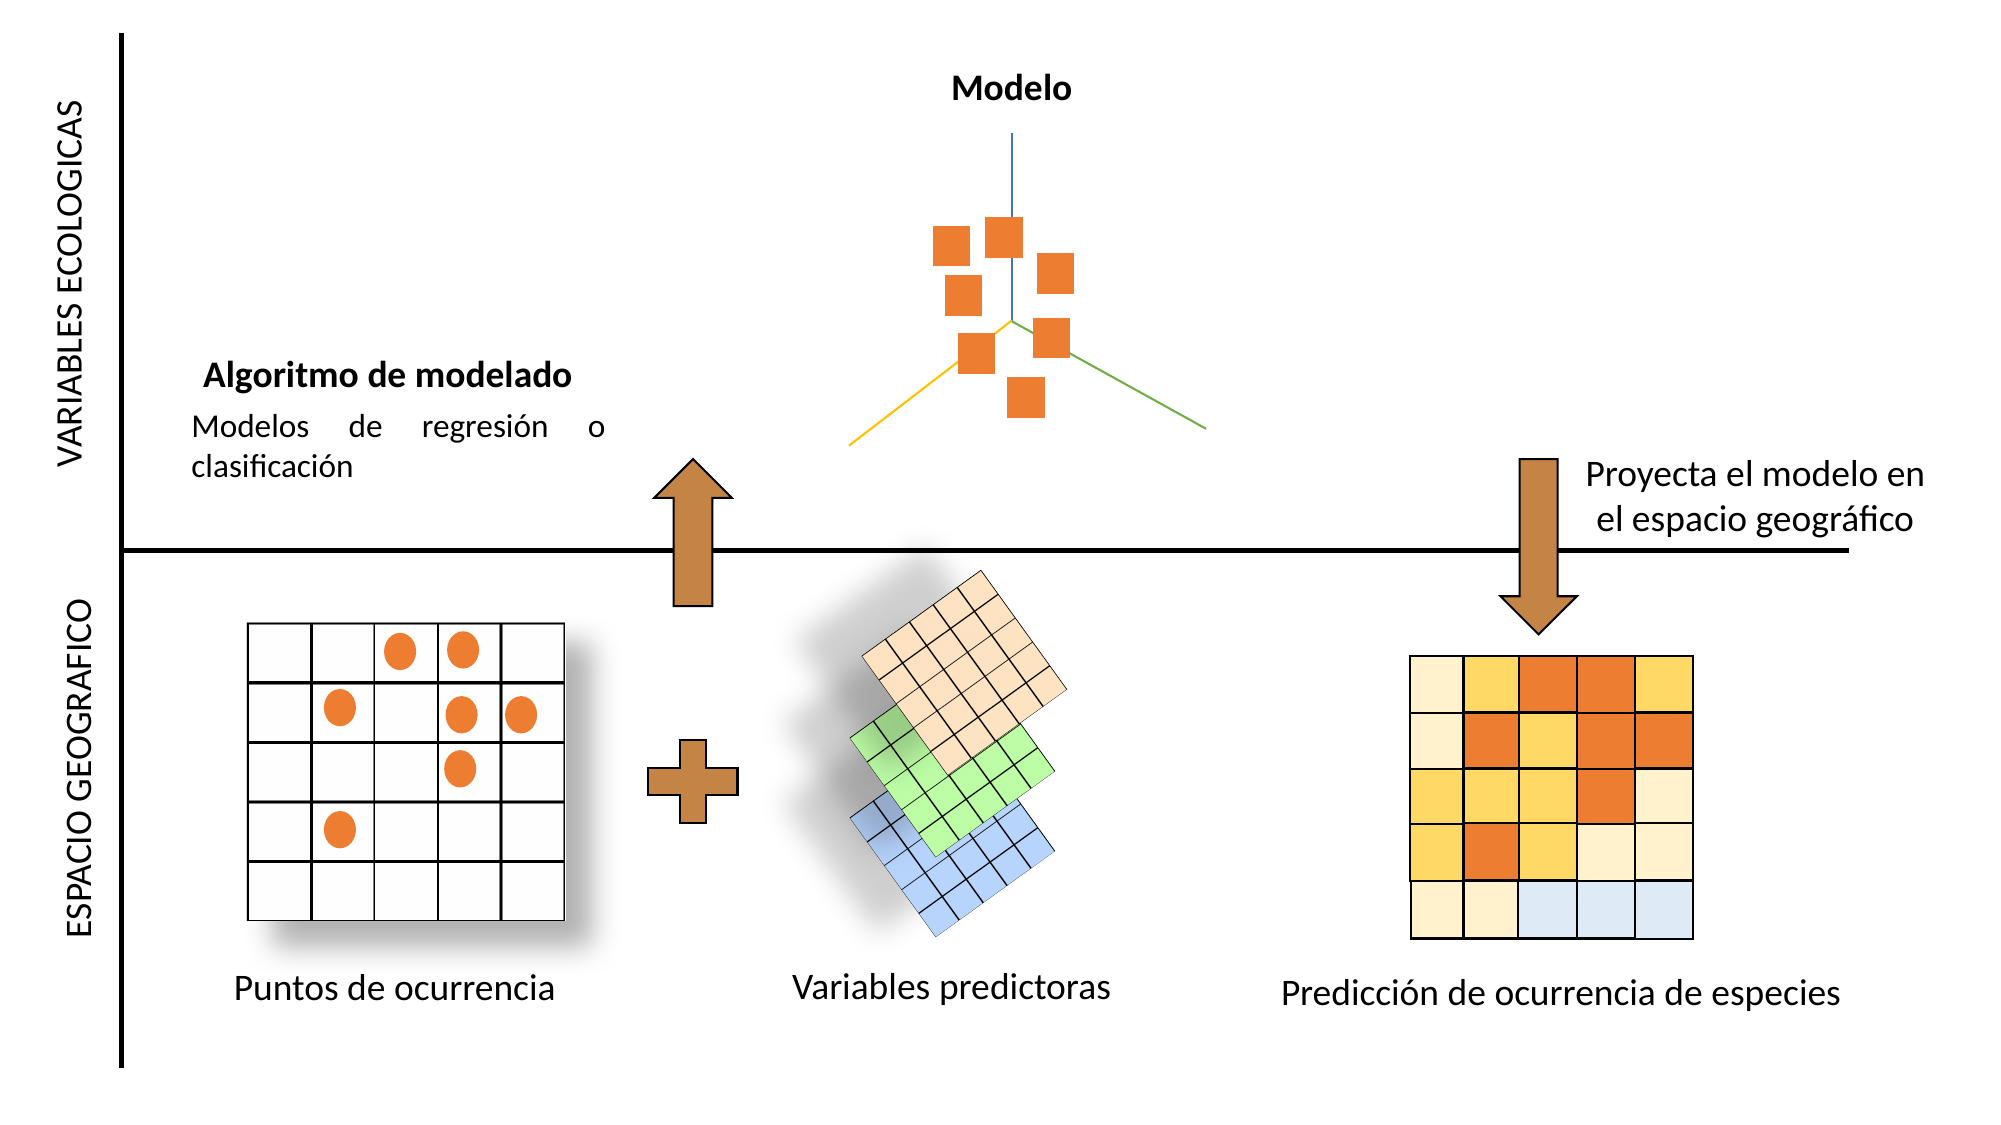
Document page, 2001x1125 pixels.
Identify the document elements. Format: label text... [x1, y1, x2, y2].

text_box Algoritmo de modelado [188, 342, 588, 397]
text_box Variables predictoras [777, 954, 1126, 1014]
text_box [672, 551, 714, 608]
text_box [651, 457, 735, 550]
text_box Modelos de regresión o clasificación [176, 397, 621, 492]
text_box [1409, 655, 1694, 939]
text_box [647, 739, 739, 824]
text_box ESPACIO GEOGRAFICO [46, 583, 107, 953]
picture [246, 615, 566, 921]
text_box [848, 133, 1207, 446]
text_box Proyecta el modelo en el espacio geográfico [1561, 441, 1950, 546]
text_box Modelo [936, 55, 1088, 116]
text_box Predicción de ocurrencia de especies [1266, 960, 1857, 1020]
text_box VARIABLES ECOLOGICAS [36, 85, 97, 483]
text_box [1518, 458, 1559, 550]
picture [878, 598, 1039, 909]
text_box [1497, 551, 1580, 636]
text_box Puntos de ocurrencia [219, 955, 572, 1016]
